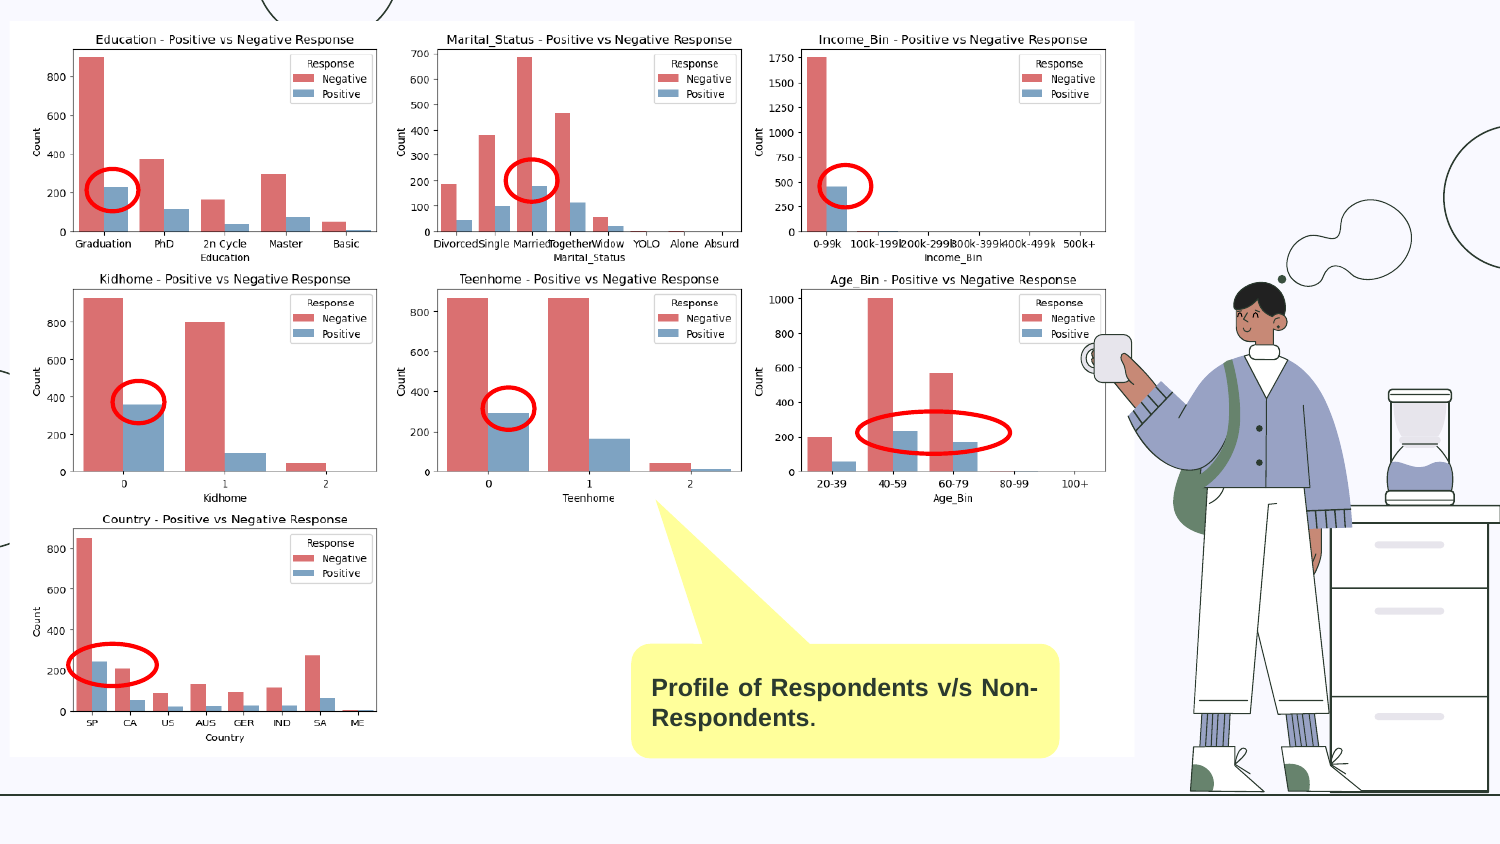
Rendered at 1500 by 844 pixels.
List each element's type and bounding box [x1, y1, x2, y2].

text_box [1080, 199, 1414, 793]
text_box [1418, 504, 1500, 793]
text_box [1419, 389, 1457, 503]
picture [9, 21, 1135, 757]
